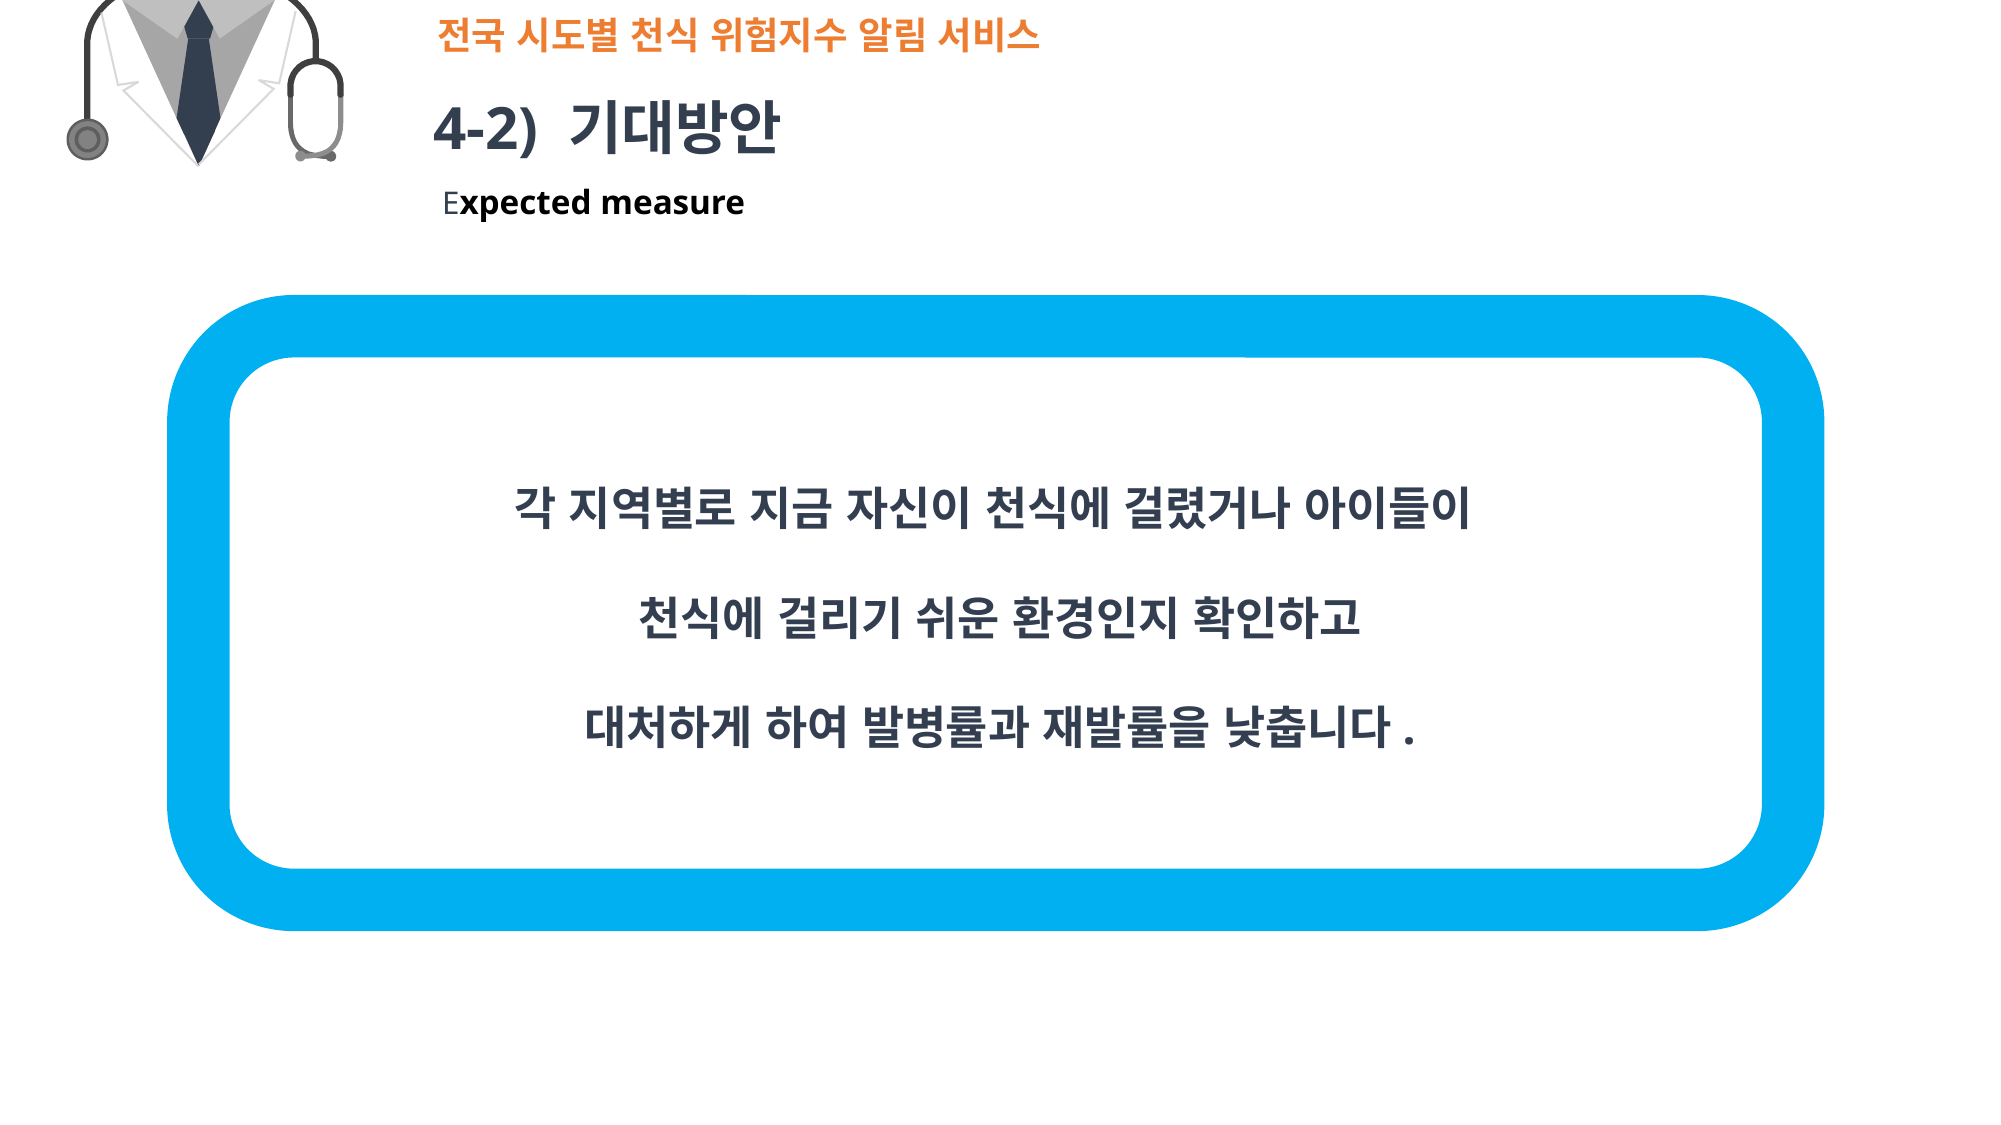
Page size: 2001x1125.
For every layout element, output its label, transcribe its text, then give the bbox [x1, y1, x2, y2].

text_box 4-2) 기대방안 Expected measure [419, 49, 1424, 229]
text_box [197, 325, 1795, 901]
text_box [66, 0, 344, 167]
text_box 전국 시도별 천식 위험지수 알림 서비스 [422, 4, 1057, 65]
text_box 각 지역별로 지금 자신이 천식에 걸렸거나 아이들이 천식에 걸리기 쉬운 환경인지 확인하고 대처하게 하여 발병률과 재발률을 낮춥니다. [375, 416, 1625, 762]
